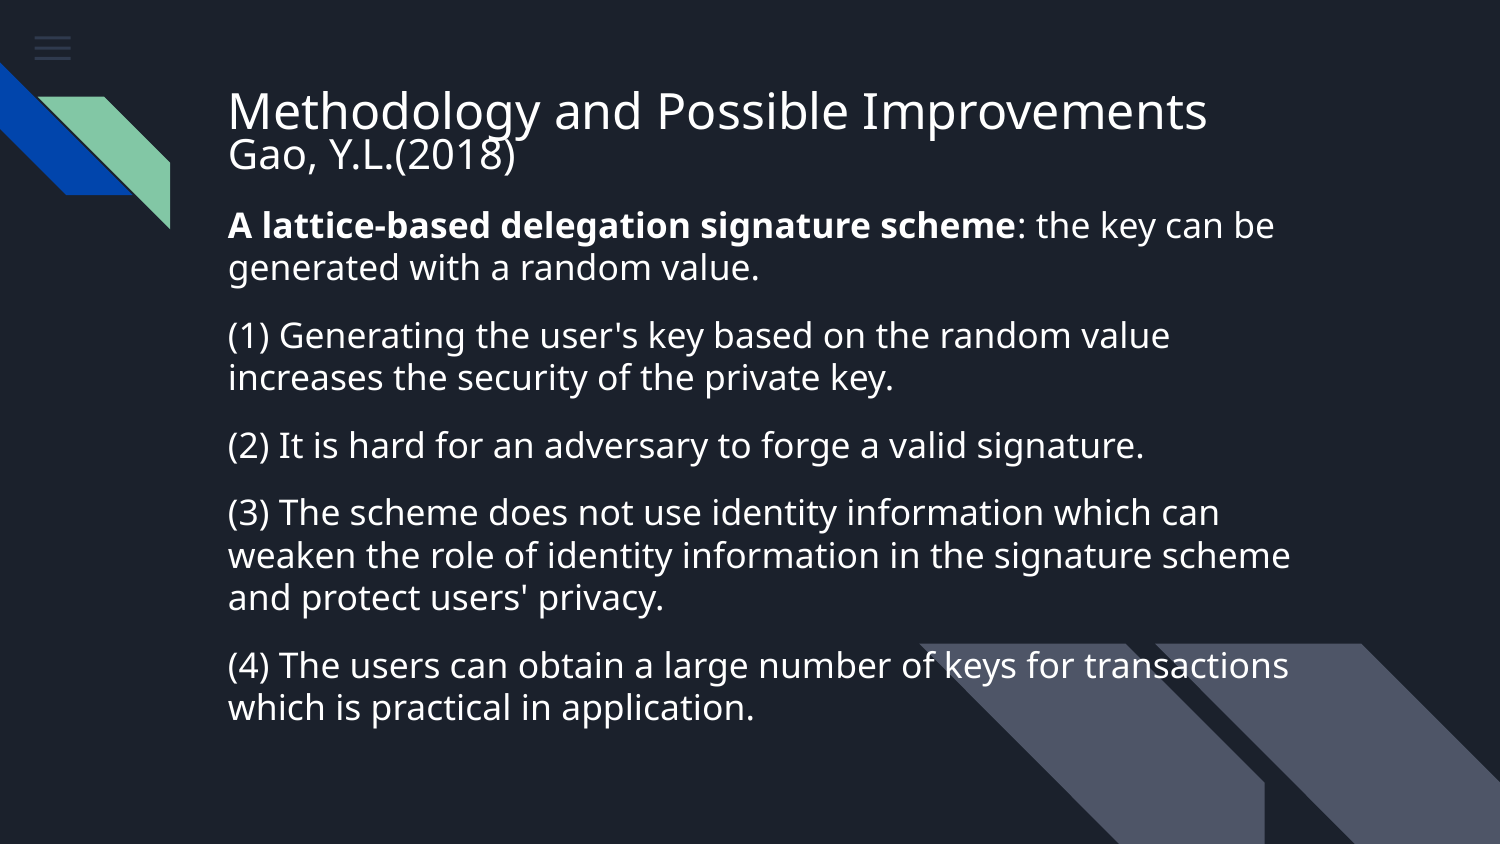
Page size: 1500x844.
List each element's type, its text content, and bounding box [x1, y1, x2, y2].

list Gao, Y.L.(2018) A lattice-based delegation signature scheme: the key can be generated with a random value. (1) Generating the user's key based on the random value increases the security of the private key. (2) It is hard for an adversary to forge a valid signature. (3) The scheme does not use identity information which can weaken the role of identity information in the signature scheme and protect users' privacy. (4) The users can obtain a large number of keys for transactions which is practical in application. [212, 112, 1312, 844]
text_box [1312, 643, 1500, 844]
title Methodology and Possible Improvements [212, 64, 1312, 112]
